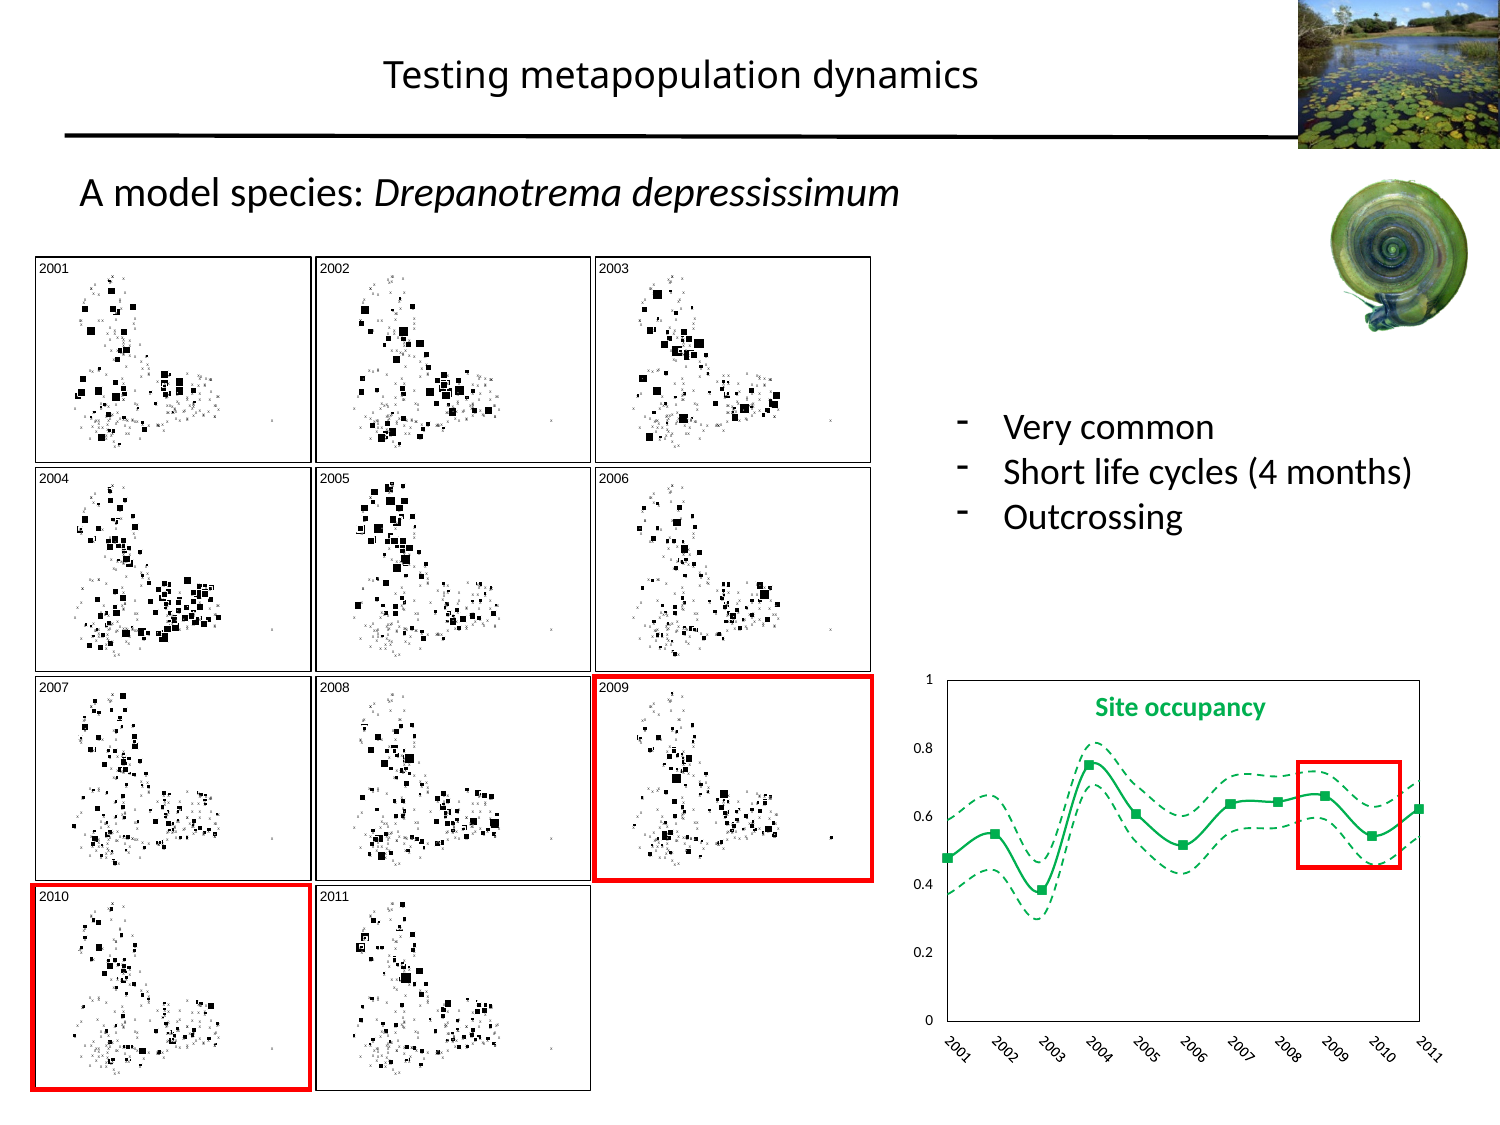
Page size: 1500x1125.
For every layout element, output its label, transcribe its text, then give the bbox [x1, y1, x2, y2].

text_box Testing metapopulation dynamics [64, 43, 1298, 104]
text_box A model species: Drepanotrema depressissimum [64, 157, 1121, 222]
picture [34, 255, 1449, 1091]
text_box Very common Short life cycles (4 months) Outcrossing [941, 394, 1447, 545]
picture [1298, 0, 1500, 149]
picture [1330, 179, 1468, 332]
